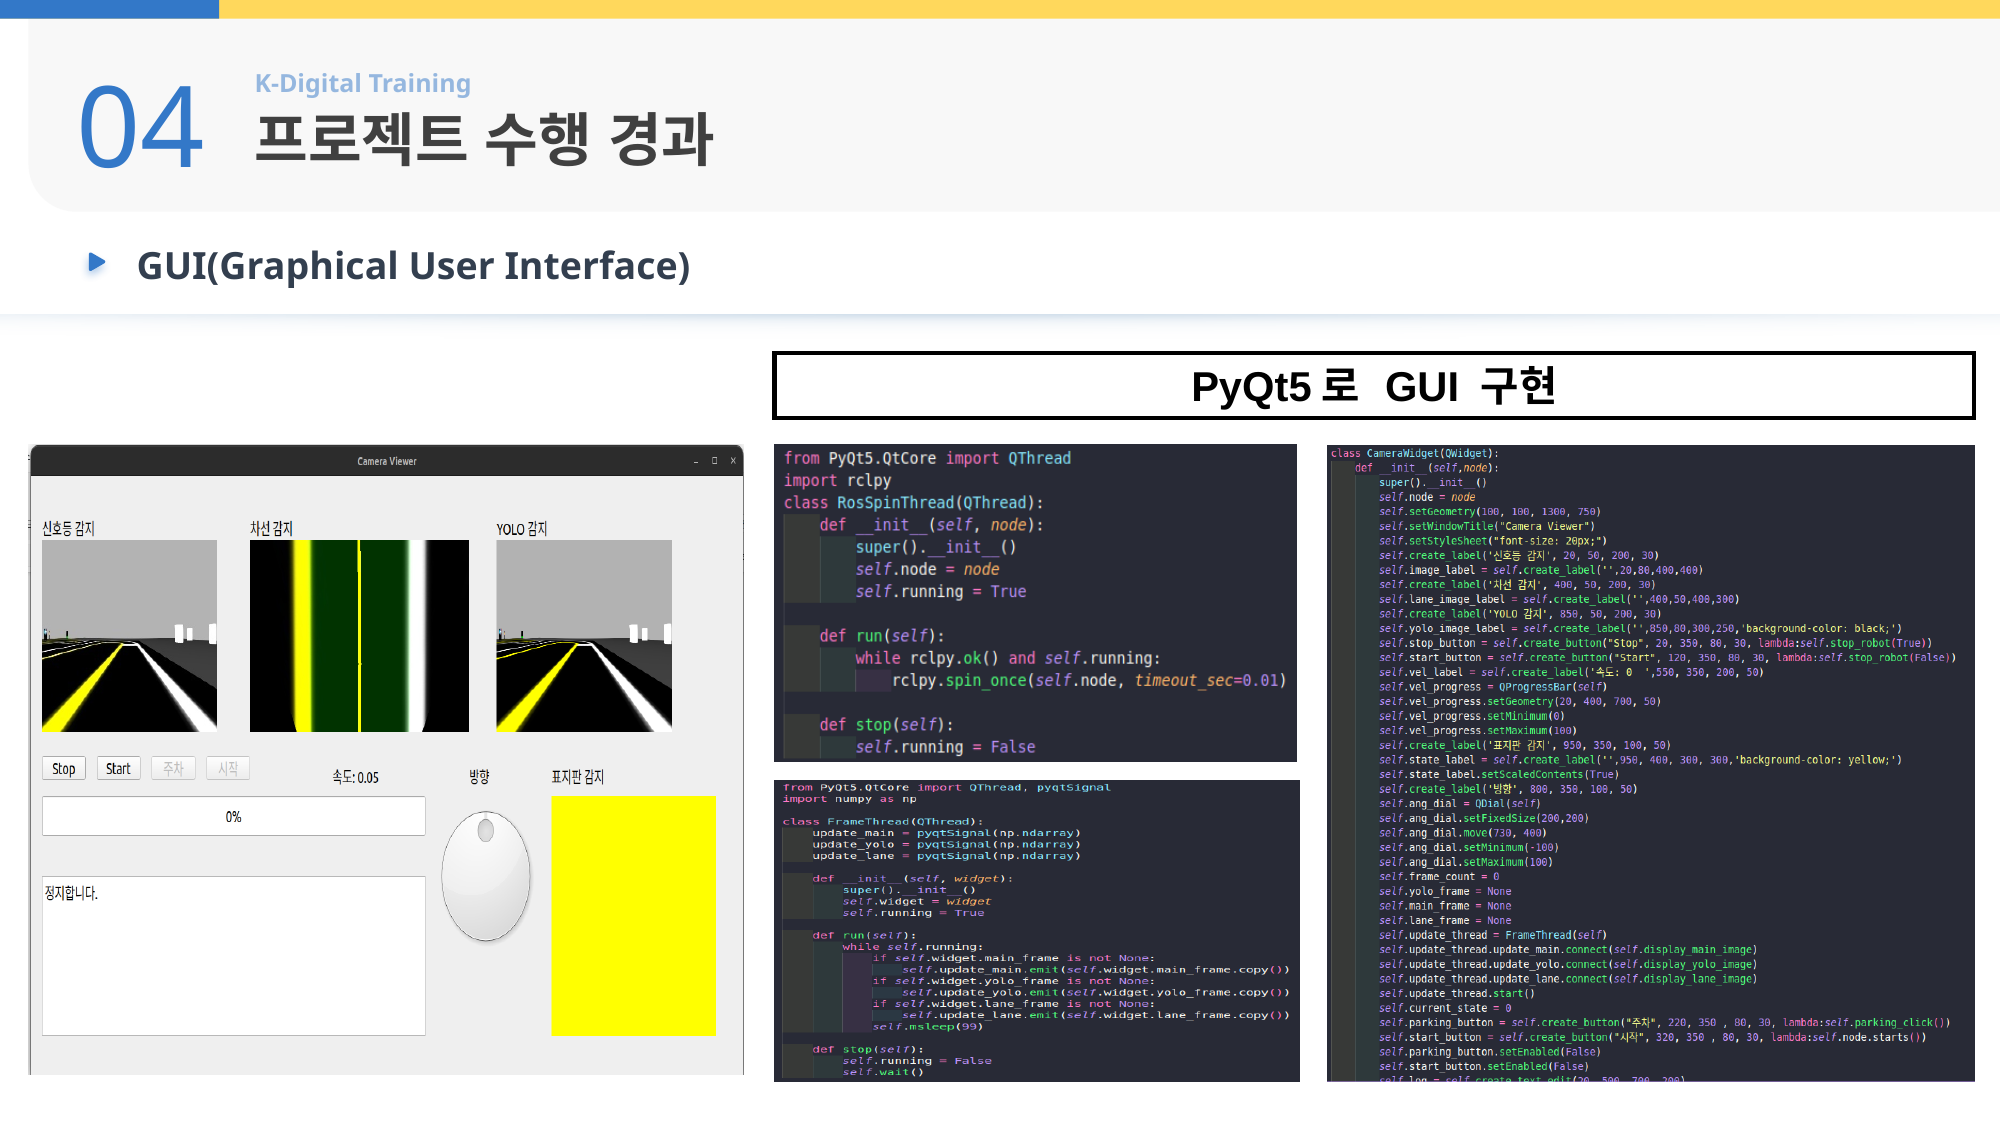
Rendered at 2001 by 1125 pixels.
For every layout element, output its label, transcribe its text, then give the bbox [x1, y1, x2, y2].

text_box [220, 0, 2000, 19]
text_box [0, 0, 220, 19]
picture [1326, 444, 1975, 1082]
text_box PyQt5로 GUI 구현 [772, 364, 1976, 420]
picture [27, 443, 744, 1075]
text_box [26, 19, 2000, 214]
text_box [88, 234, 1816, 296]
picture [774, 779, 1300, 1082]
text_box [61, 54, 1038, 190]
picture [0, 314, 2000, 353]
picture [773, 444, 1297, 762]
